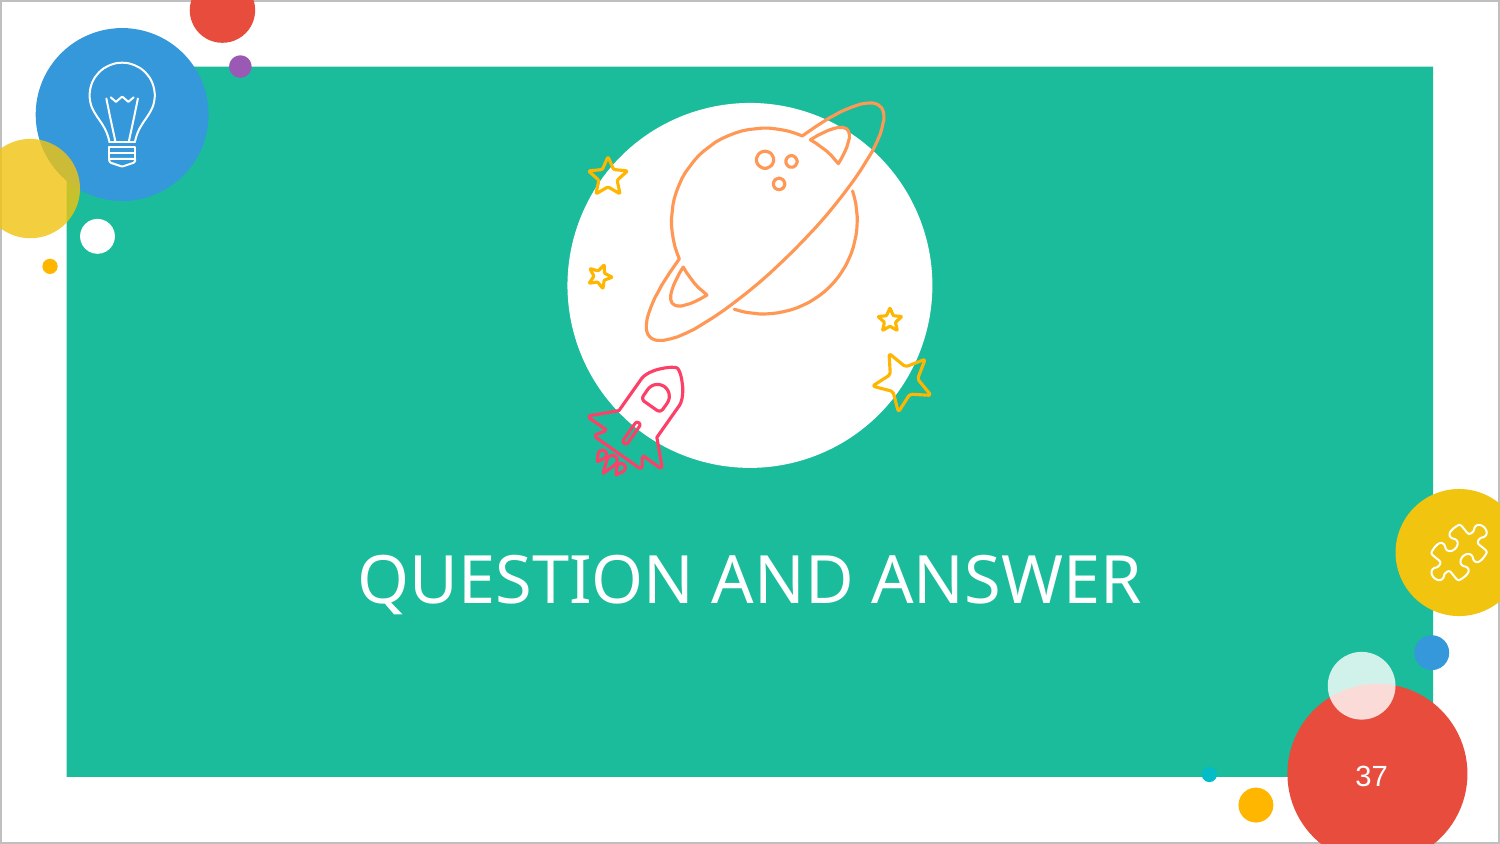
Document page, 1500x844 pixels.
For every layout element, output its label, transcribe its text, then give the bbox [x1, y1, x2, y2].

slide_number 37 [1340, 742, 1431, 807]
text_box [567, 102, 934, 471]
text_box QUESTION AND ANSWER [302, 498, 1198, 656]
